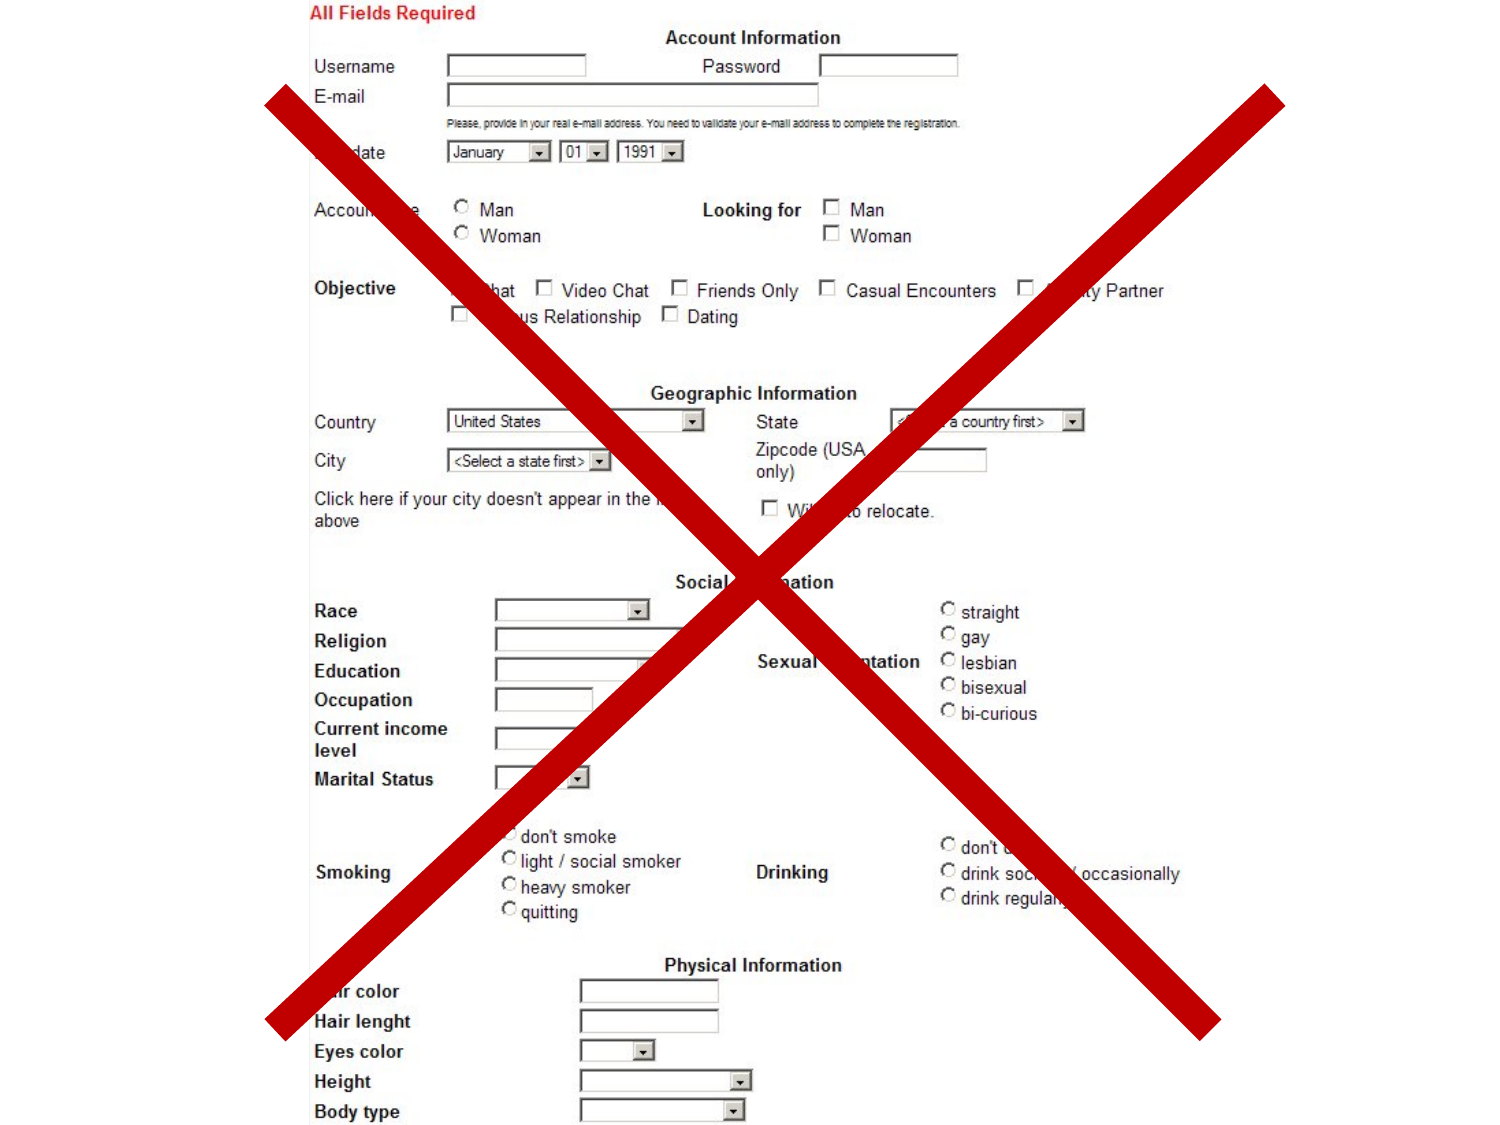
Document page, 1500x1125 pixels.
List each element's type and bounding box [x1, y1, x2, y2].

picture [309, 1031, 1191, 1125]
picture [309, 0, 1191, 94]
text_box [274, 94, 1275, 1031]
